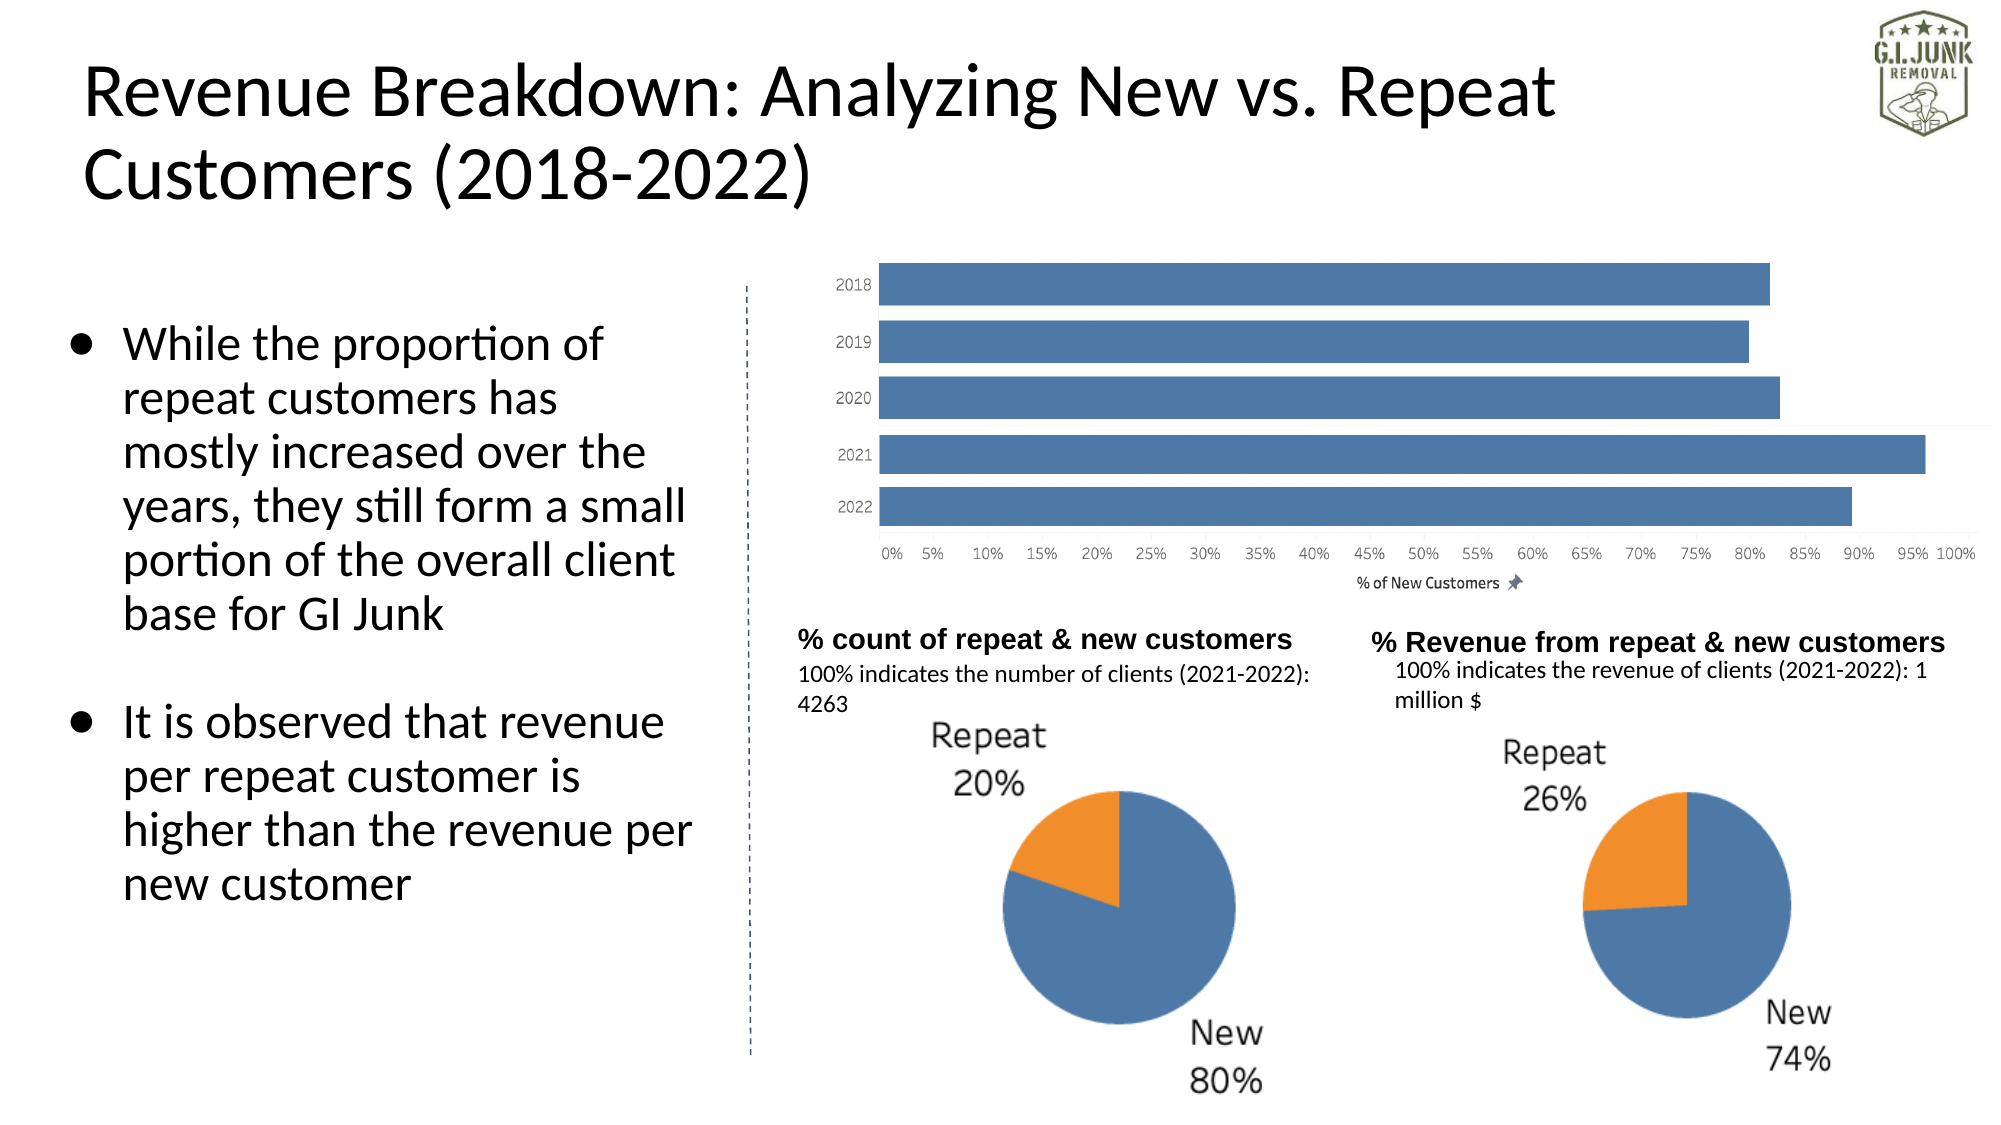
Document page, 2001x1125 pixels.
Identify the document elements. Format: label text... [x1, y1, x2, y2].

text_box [746, 285, 751, 1058]
list While the proportion of repeat customers has mostly increased over the years, they still form a small portion of the overall client base for GI Junk It is observed that revenue per repeat customer is higher than the revenue per new customer [32, 302, 712, 1050]
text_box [820, 252, 1996, 596]
picture [1852, 0, 1996, 145]
title Revenue Breakdown: Analyzing New vs. Repeat Customers (2018-2022) [68, 34, 1869, 161]
picture [907, 698, 1333, 1116]
text_box 100% indicates the revenue of clients (2021-2022): 1 million $ [1379, 638, 1954, 729]
text_box 100% indicates the number of clients (2021-2022): 4263 [782, 642, 1357, 733]
text_box % Revenue from repeat & new customers [1356, 615, 2000, 666]
picture [1483, 736, 1932, 1125]
text_box % count of repeat & new customers [782, 613, 1337, 642]
